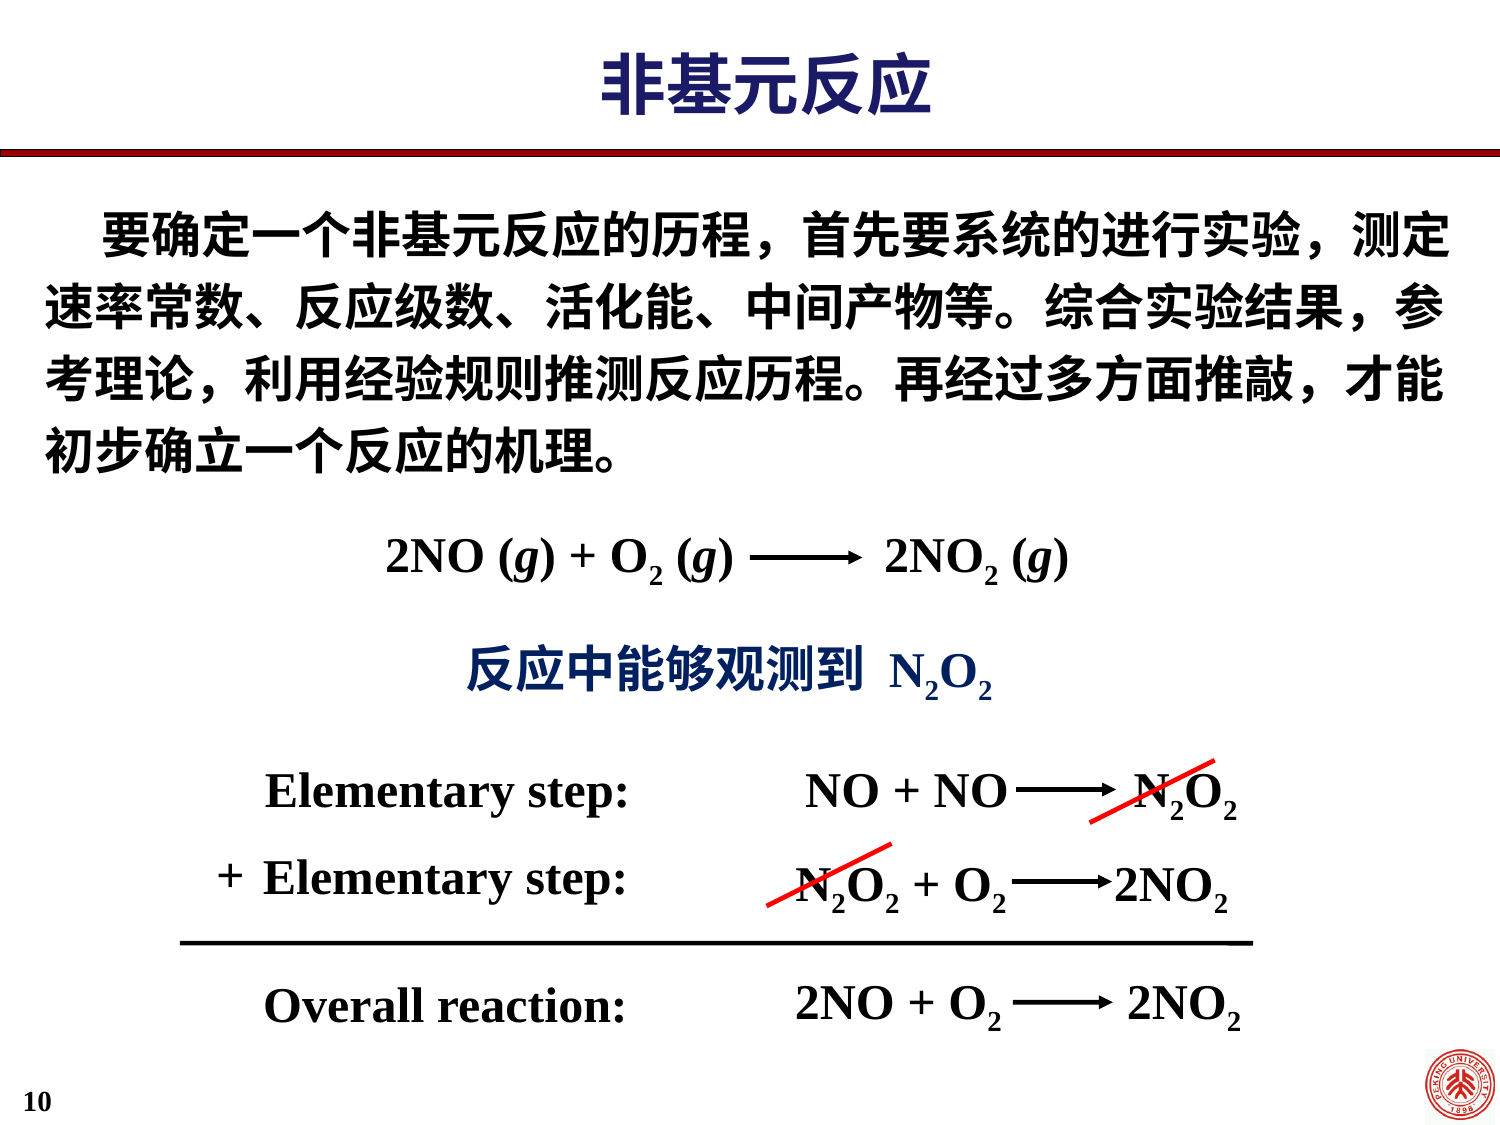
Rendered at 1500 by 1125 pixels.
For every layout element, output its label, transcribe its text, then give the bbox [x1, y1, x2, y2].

text_box Elementary step: [250, 750, 646, 826]
text_box Elementary step: [248, 837, 644, 913]
text_box NO + NO N2O2 [790, 750, 1253, 834]
footer 10 [0, 1074, 76, 1113]
text_box 要确定一个非基元反应的历程，首先要系统的进行实验，测定速率常数、反应级数、活化能、中间产物等。综合实验结果，参考理论，利用经验规则推测反应历程。再经过多方面推敲，才能初步确立一个反应的机理。 [29, 184, 1483, 488]
picture [1425, 1049, 1495, 1125]
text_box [364, 514, 1091, 592]
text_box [773, 843, 1251, 920]
text_box [0, 149, 1500, 157]
text_box 反应中能够观测到 N2O2 [450, 630, 1008, 714]
text_box 非基元反应 [301, 20, 1232, 146]
text_box [1016, 783, 1117, 796]
text_box Overall reaction: [248, 964, 644, 1040]
text_box + [201, 835, 260, 911]
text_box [775, 961, 1262, 1038]
